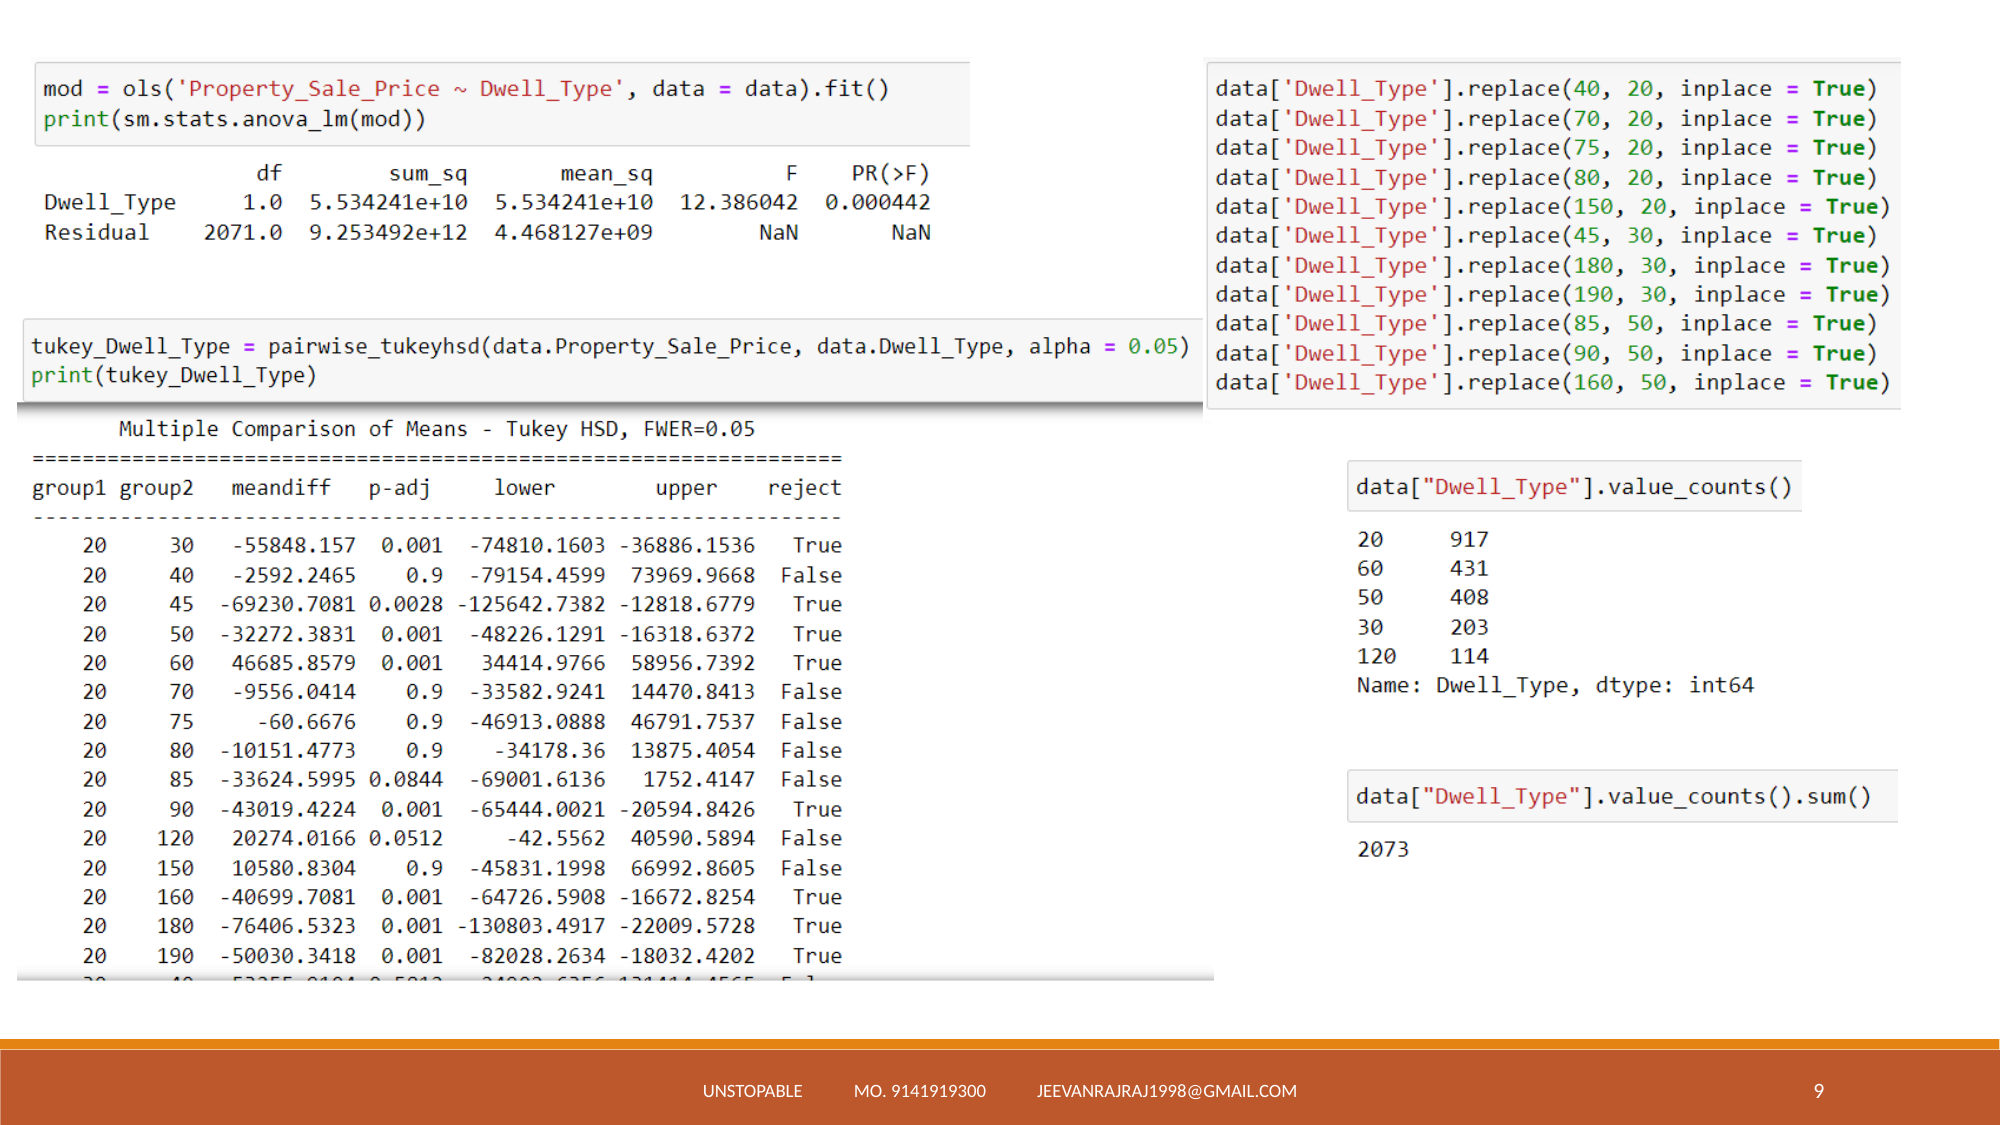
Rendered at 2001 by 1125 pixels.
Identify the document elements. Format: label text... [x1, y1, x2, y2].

slide_number 9 [1624, 1059, 1840, 1120]
picture [17, 57, 1901, 988]
footer unstopable Mo. 9141919300 jeevanrajraj1998@gmail.com [604, 1059, 1396, 1120]
picture [1340, 762, 1899, 877]
picture [1340, 453, 1803, 705]
picture [30, 57, 971, 260]
